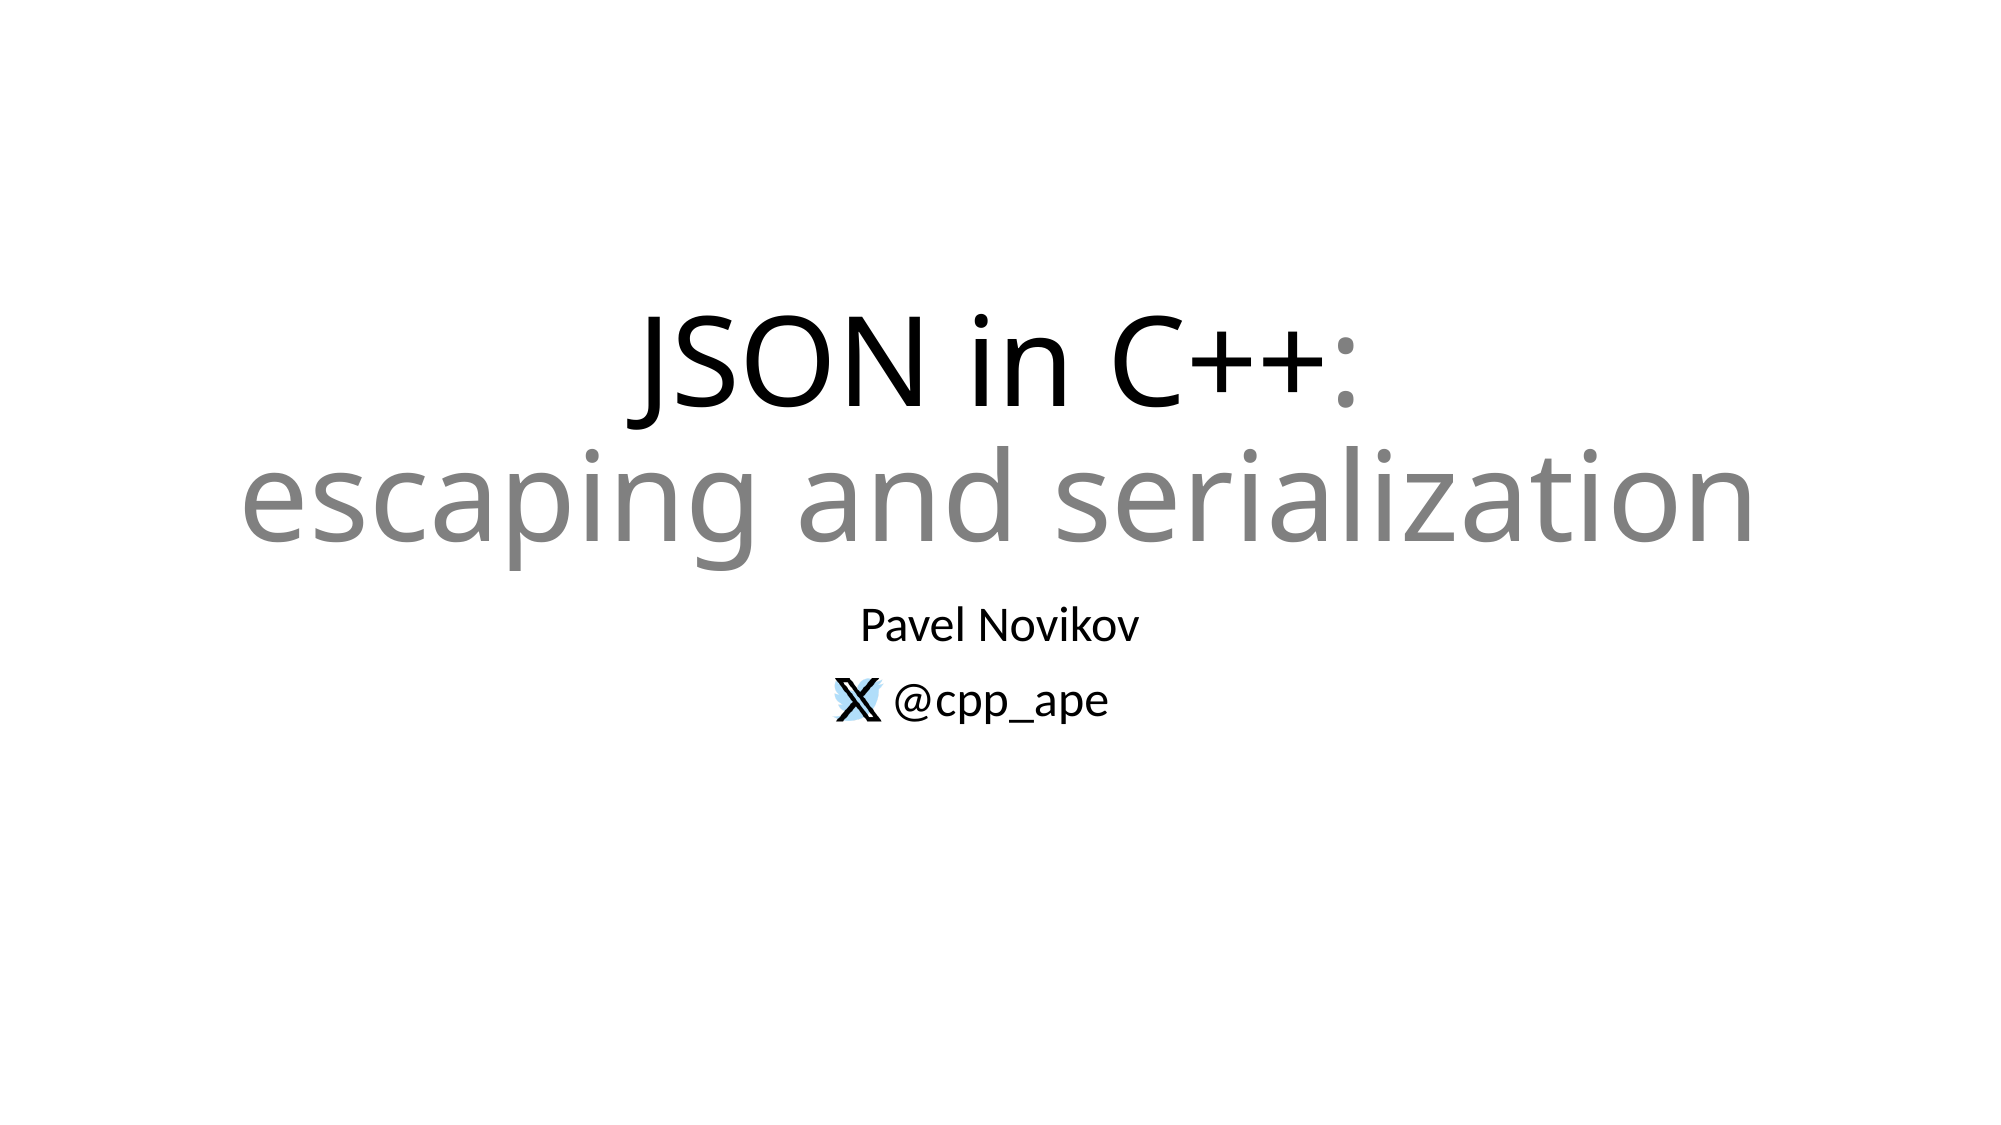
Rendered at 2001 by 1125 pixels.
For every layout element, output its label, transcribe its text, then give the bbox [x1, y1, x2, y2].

title JSON in C++: escaping and serialization [0, 184, 2000, 576]
subtitle Pavel Novikov @cpp_ape [249, 590, 1750, 863]
picture [832, 673, 885, 726]
